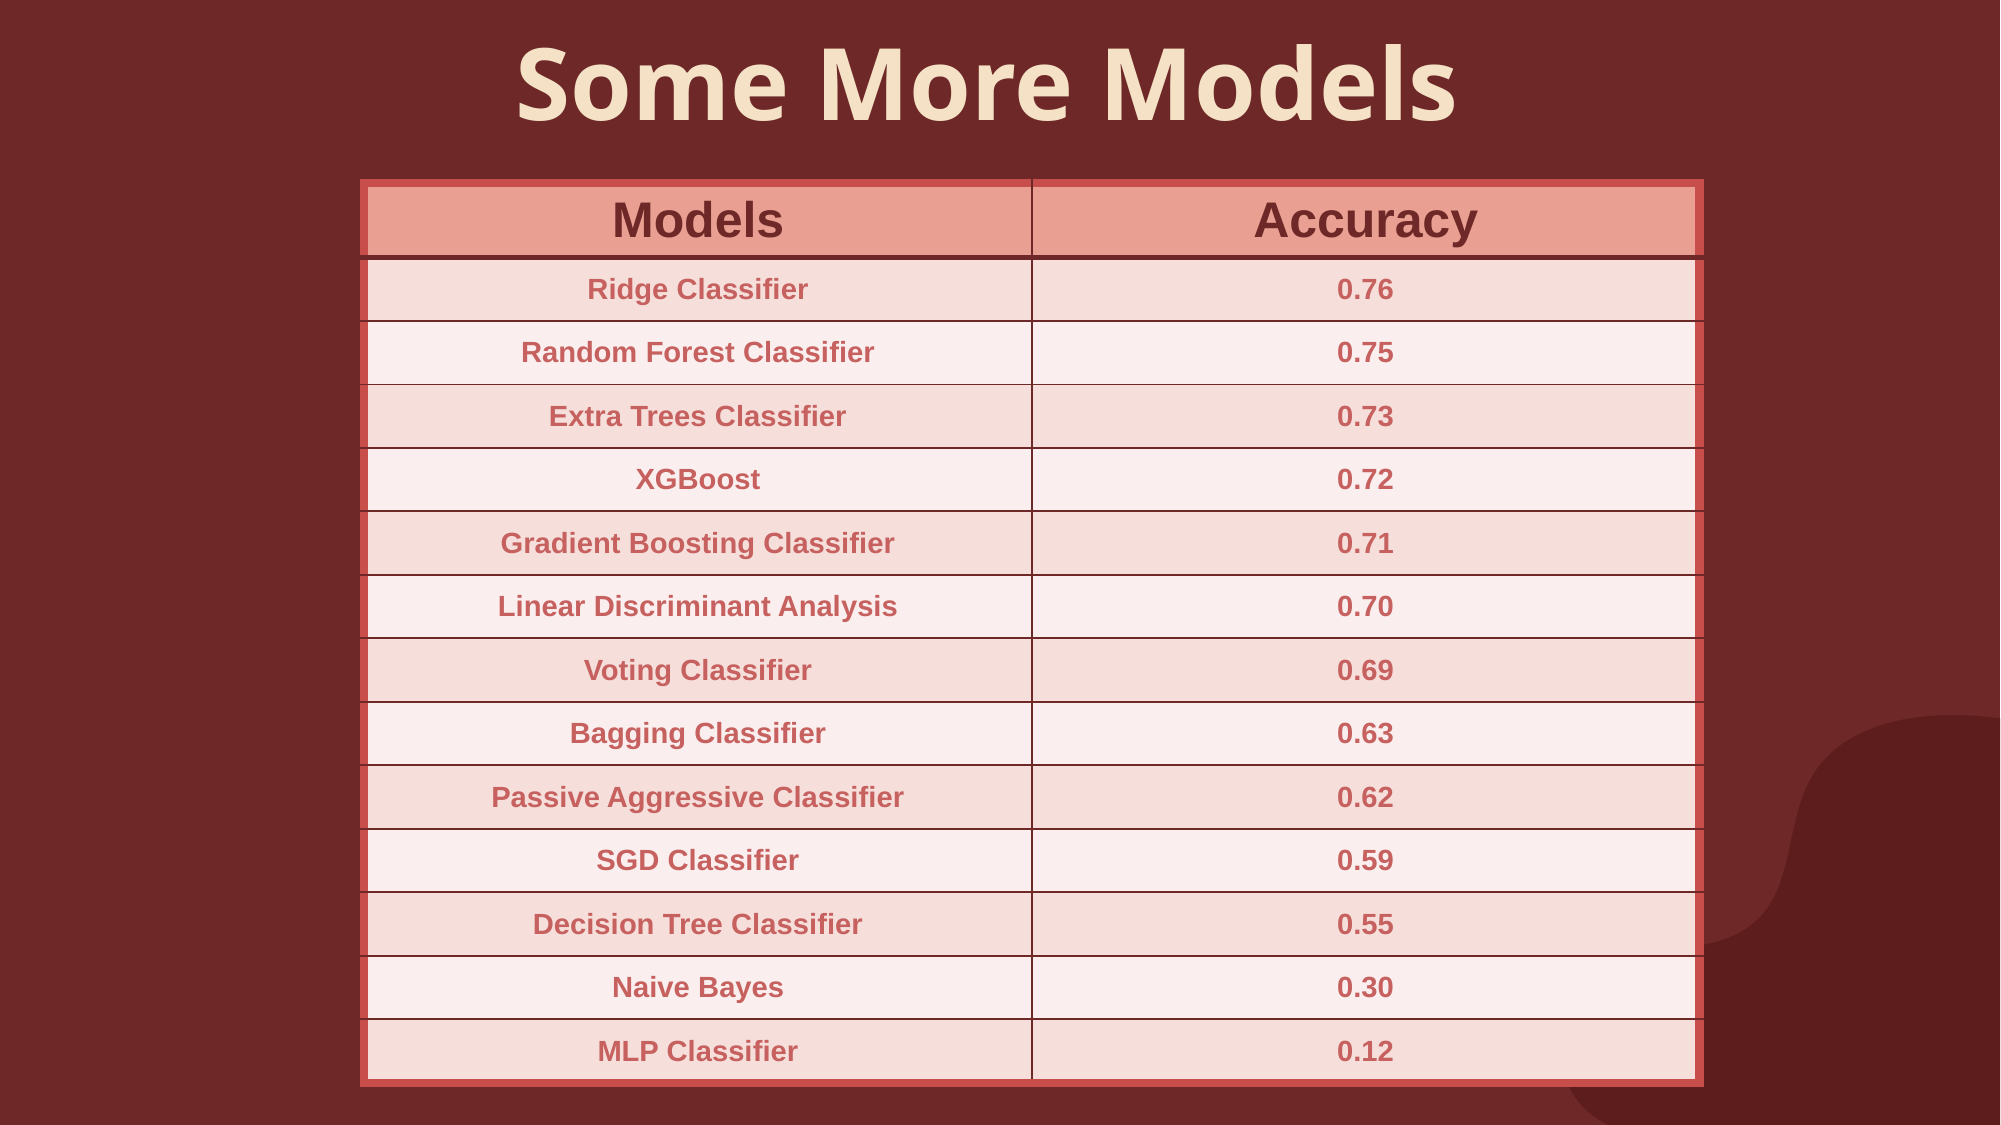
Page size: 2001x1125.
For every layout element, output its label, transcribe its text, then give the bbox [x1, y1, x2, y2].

table_cell Random Forest Classifier [368, 322, 1031, 384]
table_cell Bagging Classifier [368, 703, 1031, 764]
table_cell 0.63 [1033, 703, 1695, 764]
table_cell 0.55 [1033, 893, 1695, 955]
table_cell Voting Classifier [368, 639, 1031, 701]
table_cell 0.30 [1033, 957, 1695, 1018]
table_cell 0.70 [1033, 576, 1695, 637]
table_cell SGD Classifier [368, 830, 1031, 891]
table_cell 0.62 [1033, 766, 1695, 828]
table_cell 0.69 [1033, 639, 1695, 701]
table_cell Naive Bayes [368, 957, 1031, 1018]
table_cell Gradient Boosting Classifier [368, 512, 1031, 574]
table_cell Ridge Classifier [368, 260, 1031, 320]
table_cell 0.72 [1033, 449, 1695, 510]
table_cell 0.59 [1033, 830, 1695, 891]
table_header Models [368, 187, 1031, 255]
table_cell Linear Discriminant Analysis [368, 576, 1031, 637]
table_header Accuracy [1033, 187, 1695, 255]
table_cell Passive Aggressive Classifier [368, 766, 1031, 828]
table_cell 0.71 [1033, 512, 1695, 574]
table_cell 0.12 [1033, 1020, 1695, 1079]
table_cell XGBoost [368, 449, 1031, 510]
table_cell 0.76 [1033, 260, 1695, 320]
table_cell 0.75 [1033, 322, 1695, 384]
table_cell MLP Classifier [368, 1020, 1031, 1079]
table_cell Decision Tree Classifier [368, 893, 1031, 955]
table_cell 0.73 [1033, 385, 1695, 447]
table_cell Extra Trees Classifier [368, 385, 1031, 447]
title Some More Models [102, 0, 1898, 166]
